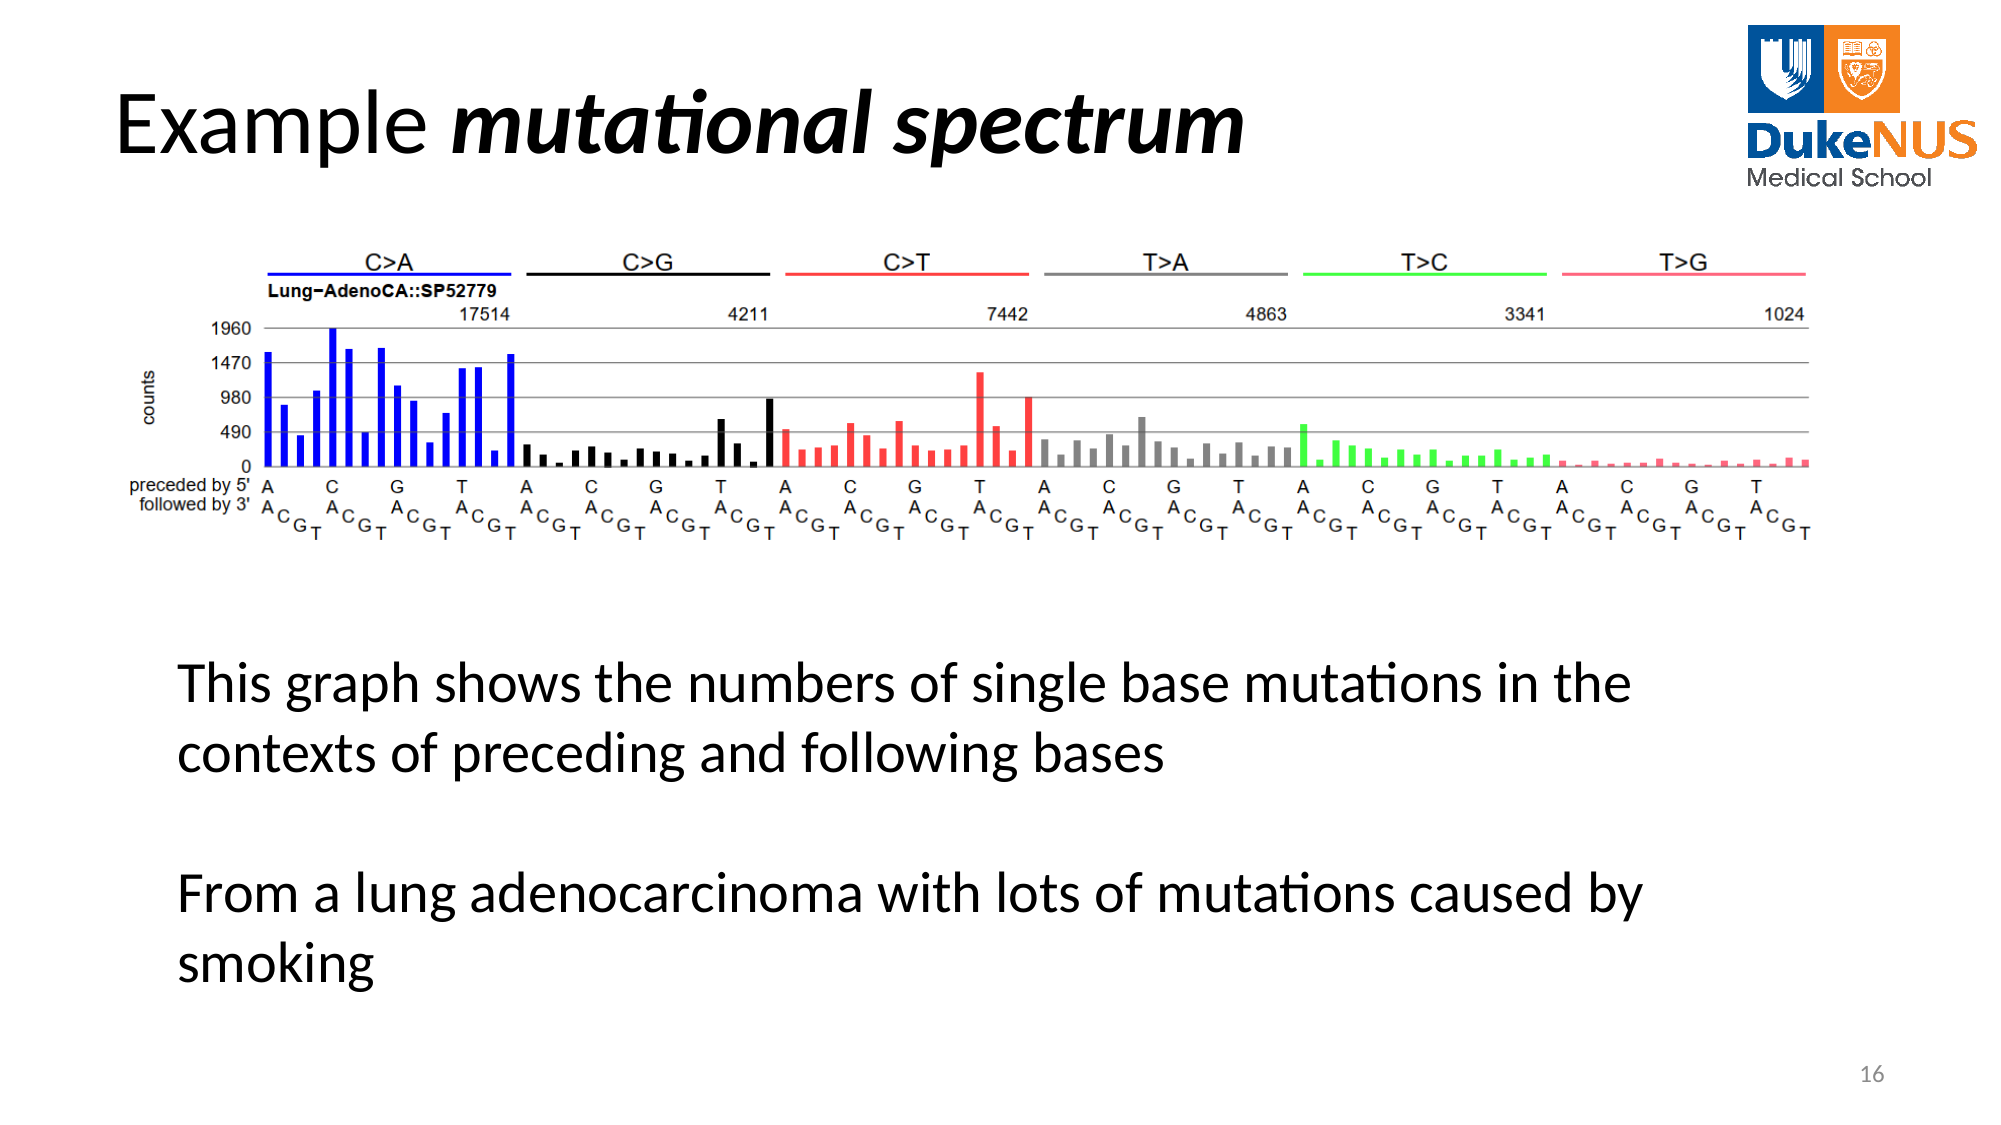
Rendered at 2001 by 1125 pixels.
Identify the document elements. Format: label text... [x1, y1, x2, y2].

picture [1737, 12, 1978, 189]
slide_number 16 [1433, 1042, 1900, 1103]
text_box This graph shows the numbers of single base mutations in the contexts of preceding and following bases From a lung adenocarcinoma with lots of mutations caused by smoking [162, 636, 1738, 1002]
picture [124, 224, 1826, 546]
title Example mutational spectrum [99, 45, 1900, 189]
